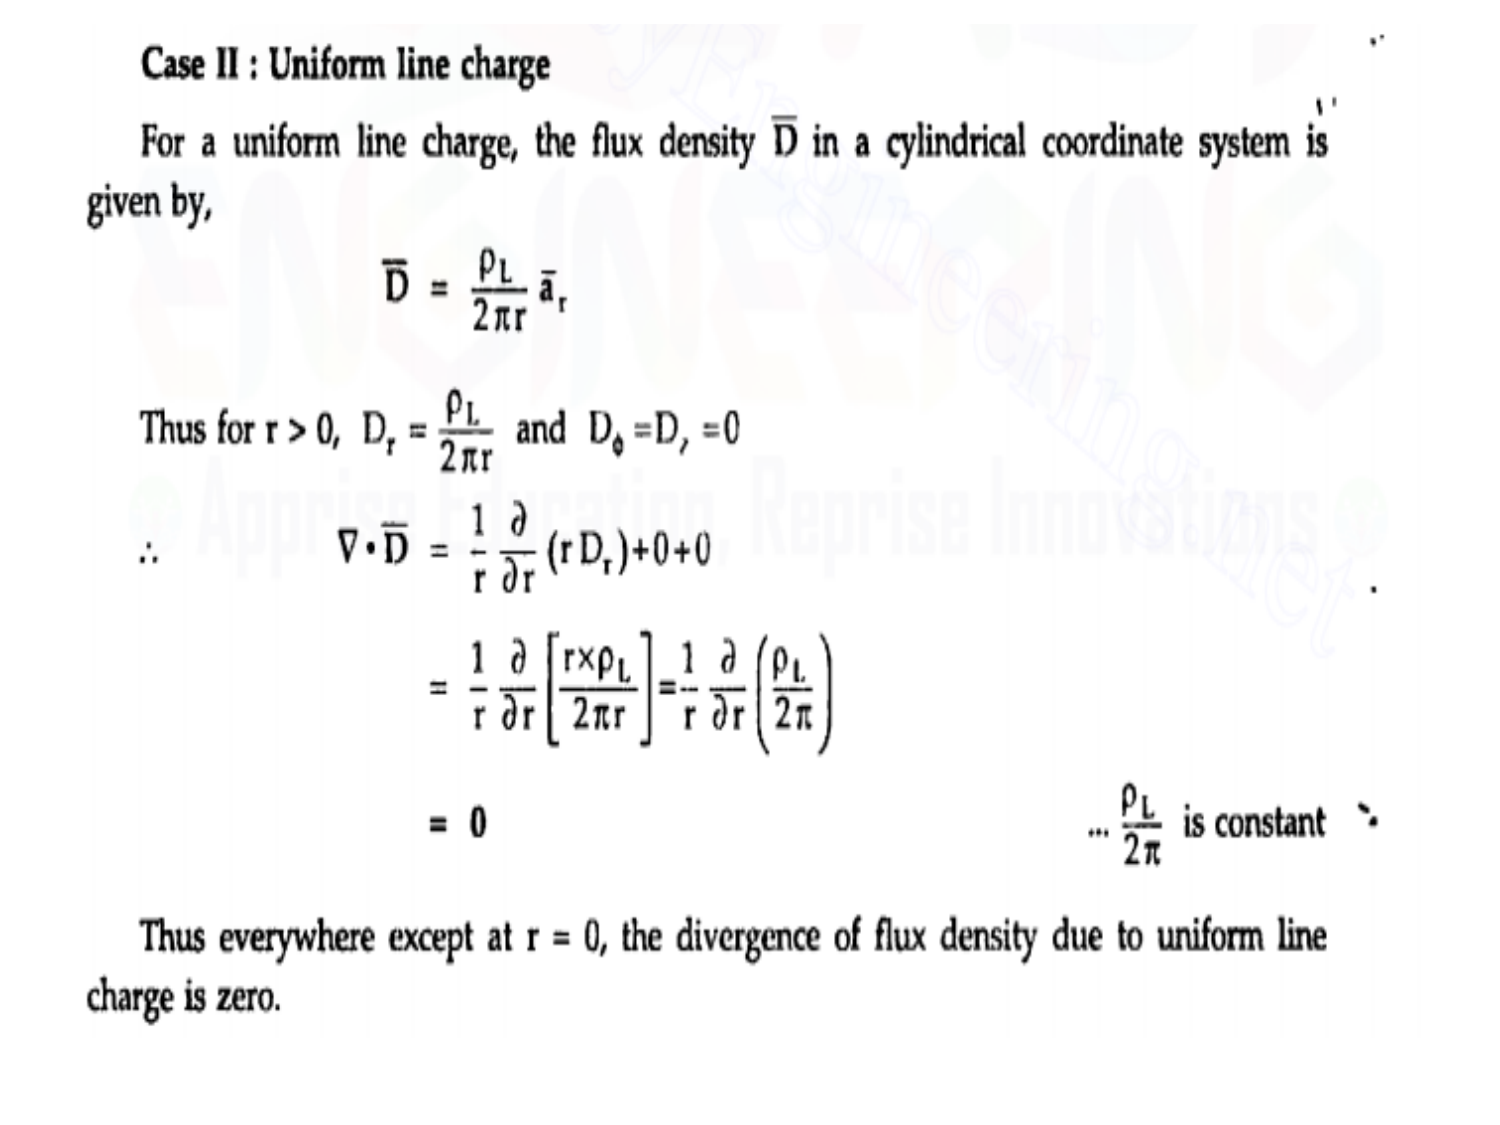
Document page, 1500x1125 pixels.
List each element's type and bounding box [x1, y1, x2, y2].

list [49, 24, 1438, 1038]
